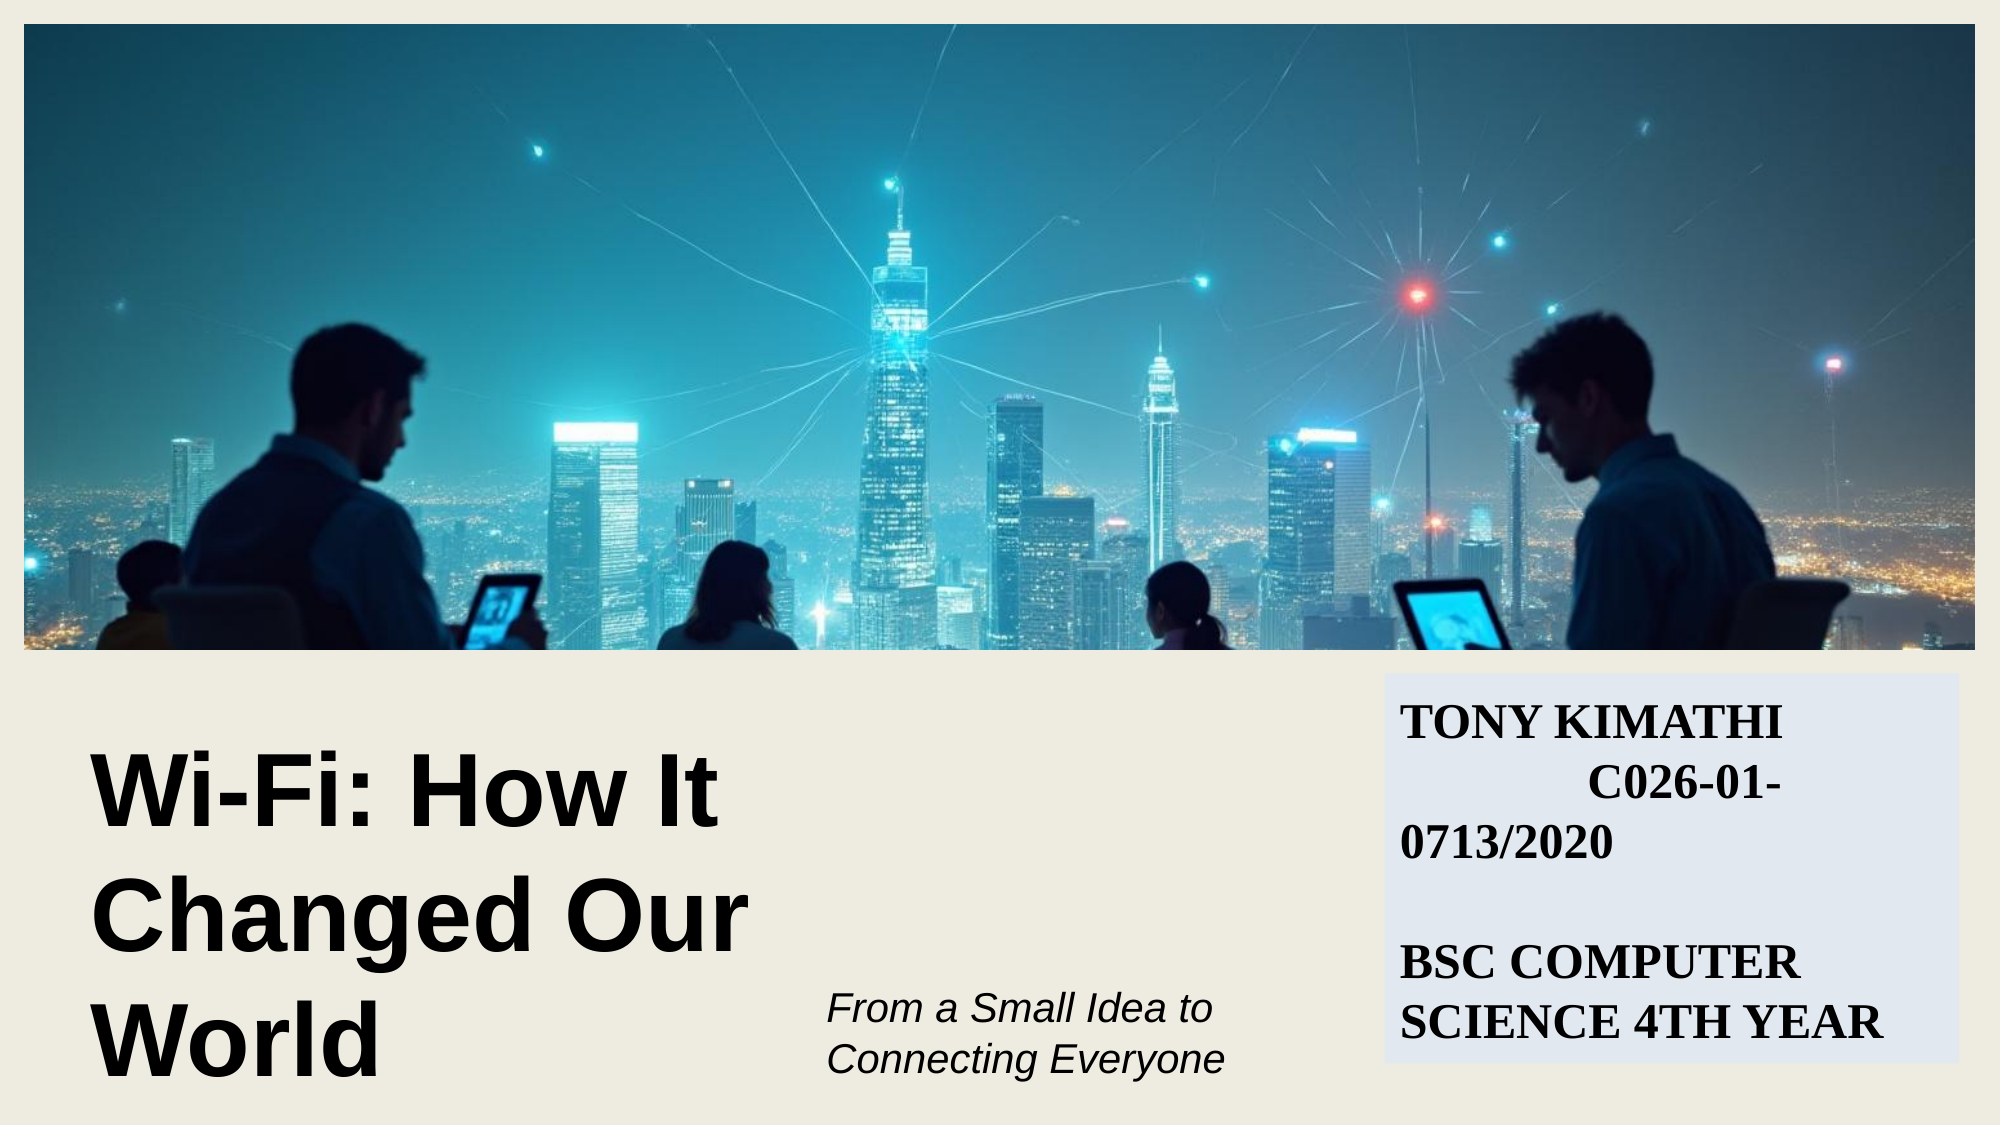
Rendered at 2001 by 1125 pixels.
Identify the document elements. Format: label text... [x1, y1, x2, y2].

text_box TONY KIMATHI C026-01-0713/2020 BSC COMPUTER SCIENCE 4TH YEAR [1384, 673, 1960, 1064]
text_box From a Small Idea to Connecting Everyone [811, 966, 1304, 1097]
text_box Wi-Fi: How It Changed Our World [75, 707, 898, 1113]
picture [1467, 644, 1487, 650]
picture [24, 24, 1976, 650]
